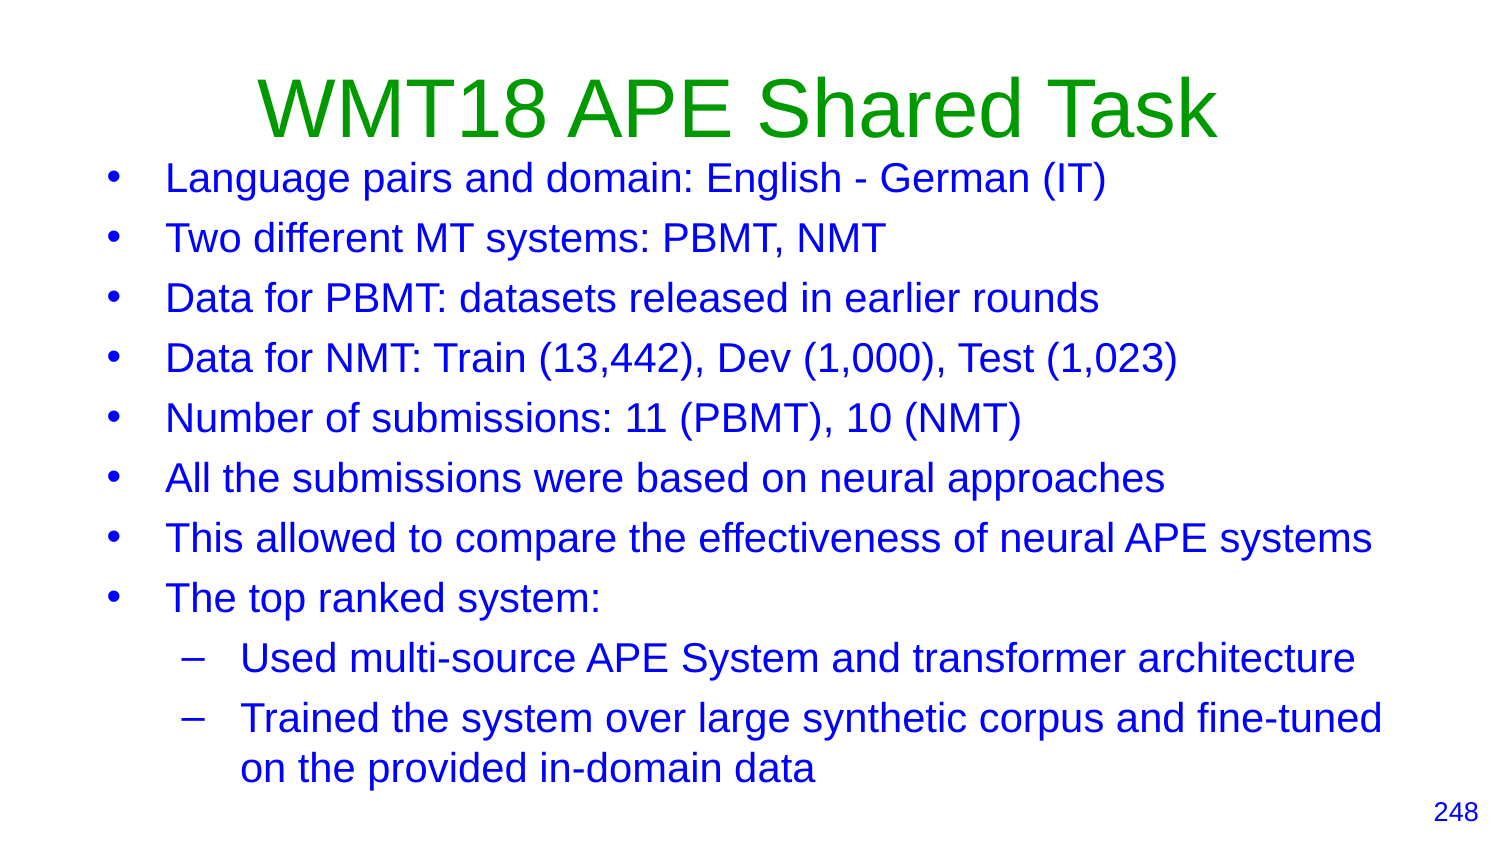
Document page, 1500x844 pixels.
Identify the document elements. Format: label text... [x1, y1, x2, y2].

title WMT18 APE Shared Task [75, 33, 1425, 143]
slide_number ‹#› [1403, 779, 1494, 844]
list Language pairs and domain: English - German (IT) Two different MT systems: PBMT, NMT Data for PBMT: datasets released in earlier rounds Data for NMT: Train (13,442), Dev (1,000), Test (1,023) Number of submissions: 11 (PBMT), 10 (NMT) All the submissions were based on neural approaches This allowed to compare the effectiveness of neural APE systems The top ranked system: Used multi-source APE System and transformer architecture Trained the system over large synthetic corpus and fine-tuned on the provided in-domain data [75, 143, 1425, 844]
